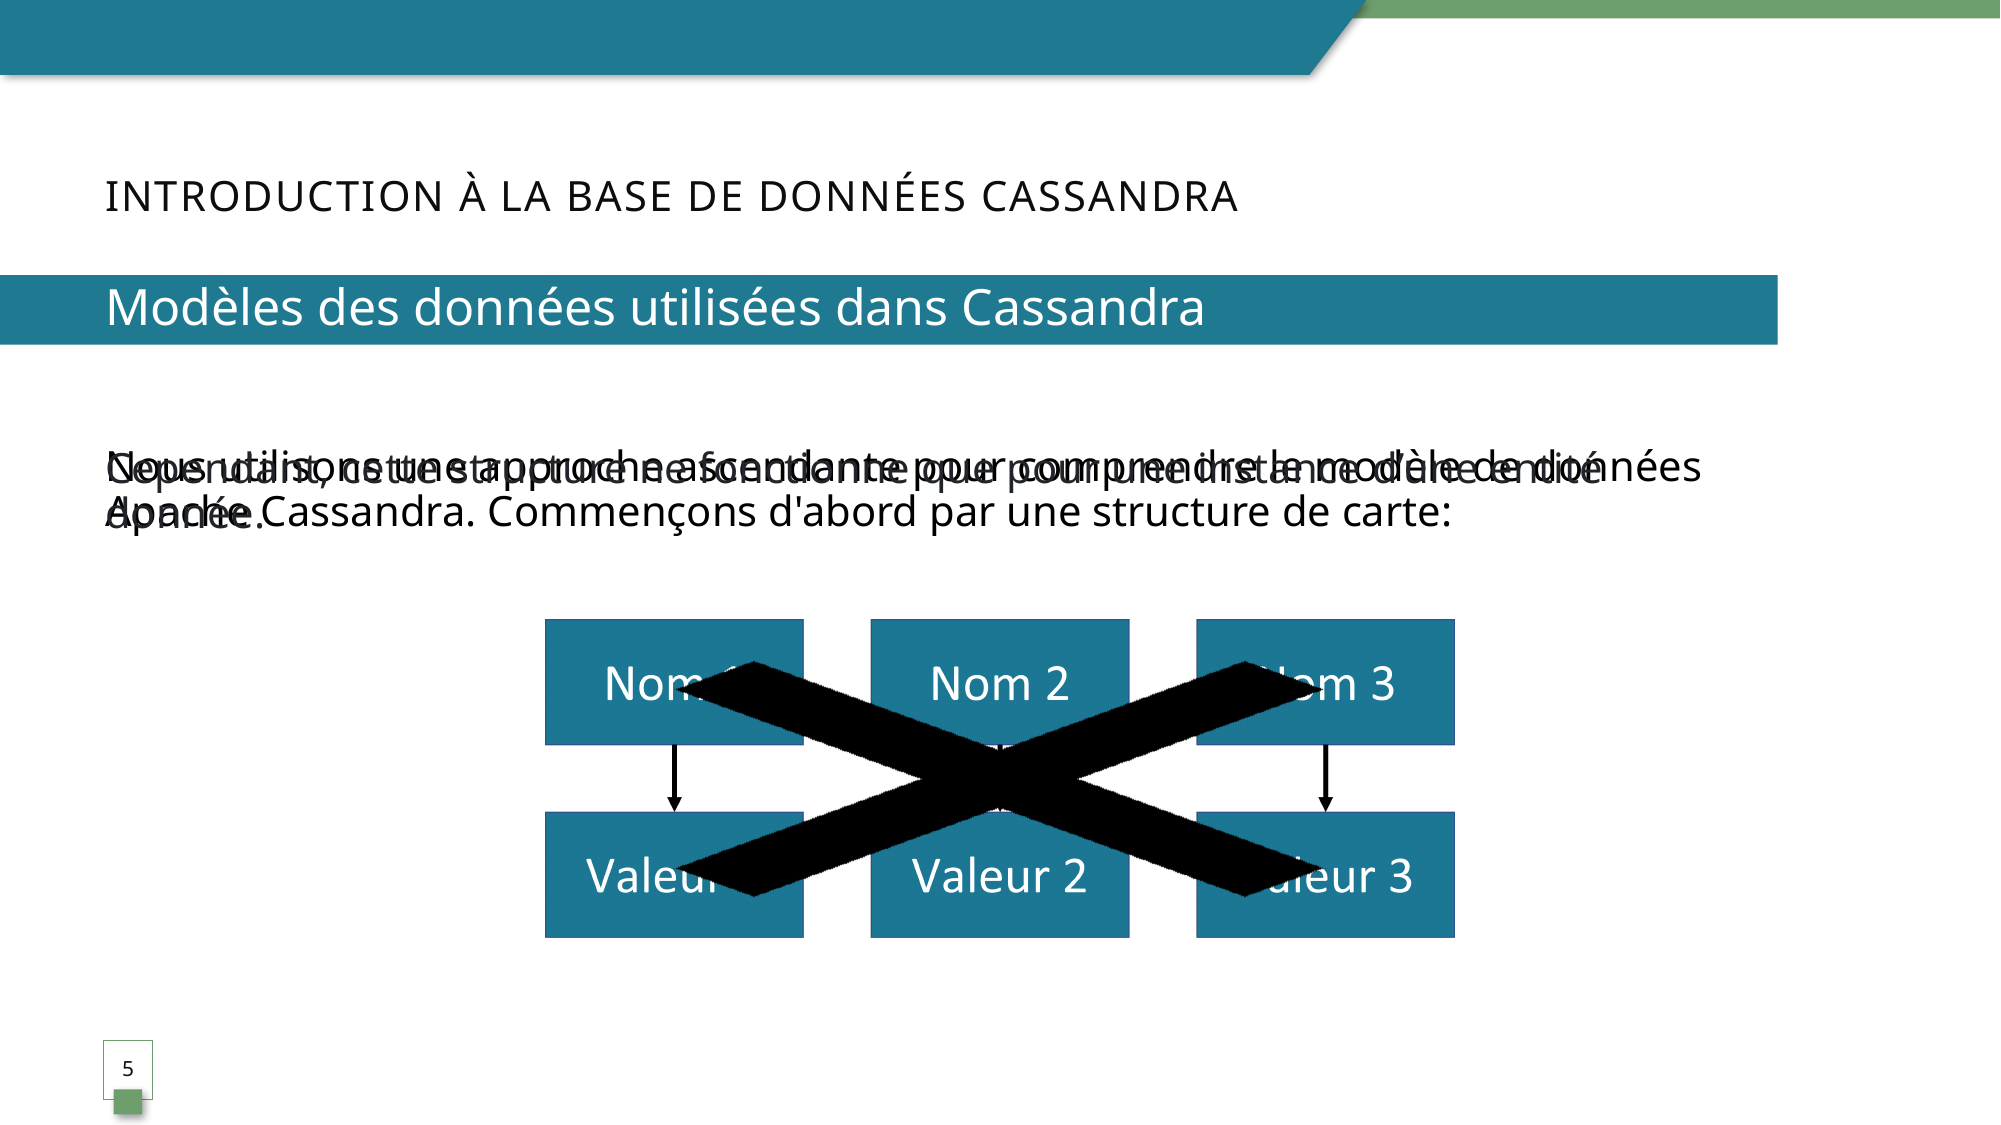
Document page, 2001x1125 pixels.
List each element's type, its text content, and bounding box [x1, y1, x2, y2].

text_box Cependant, cette structure ne fonctionne que pour une instance d’une entité donnée. [89, 440, 1778, 512]
text_box [113, 1089, 143, 1115]
list Nous utilisons une approche ascendante pour comprendre le modèle de données Apache Cassandra. Commençons d'abord par une structure de carte: [90, 512, 1778, 528]
list Modèles des données utilisées dans Cassandra [0, 275, 1778, 345]
text_box [0, 0, 1368, 77]
slide_number 5 [103, 1040, 153, 1100]
picture [544, 619, 1455, 938]
title Introduction à la base de données Cassandra [90, 162, 1863, 279]
